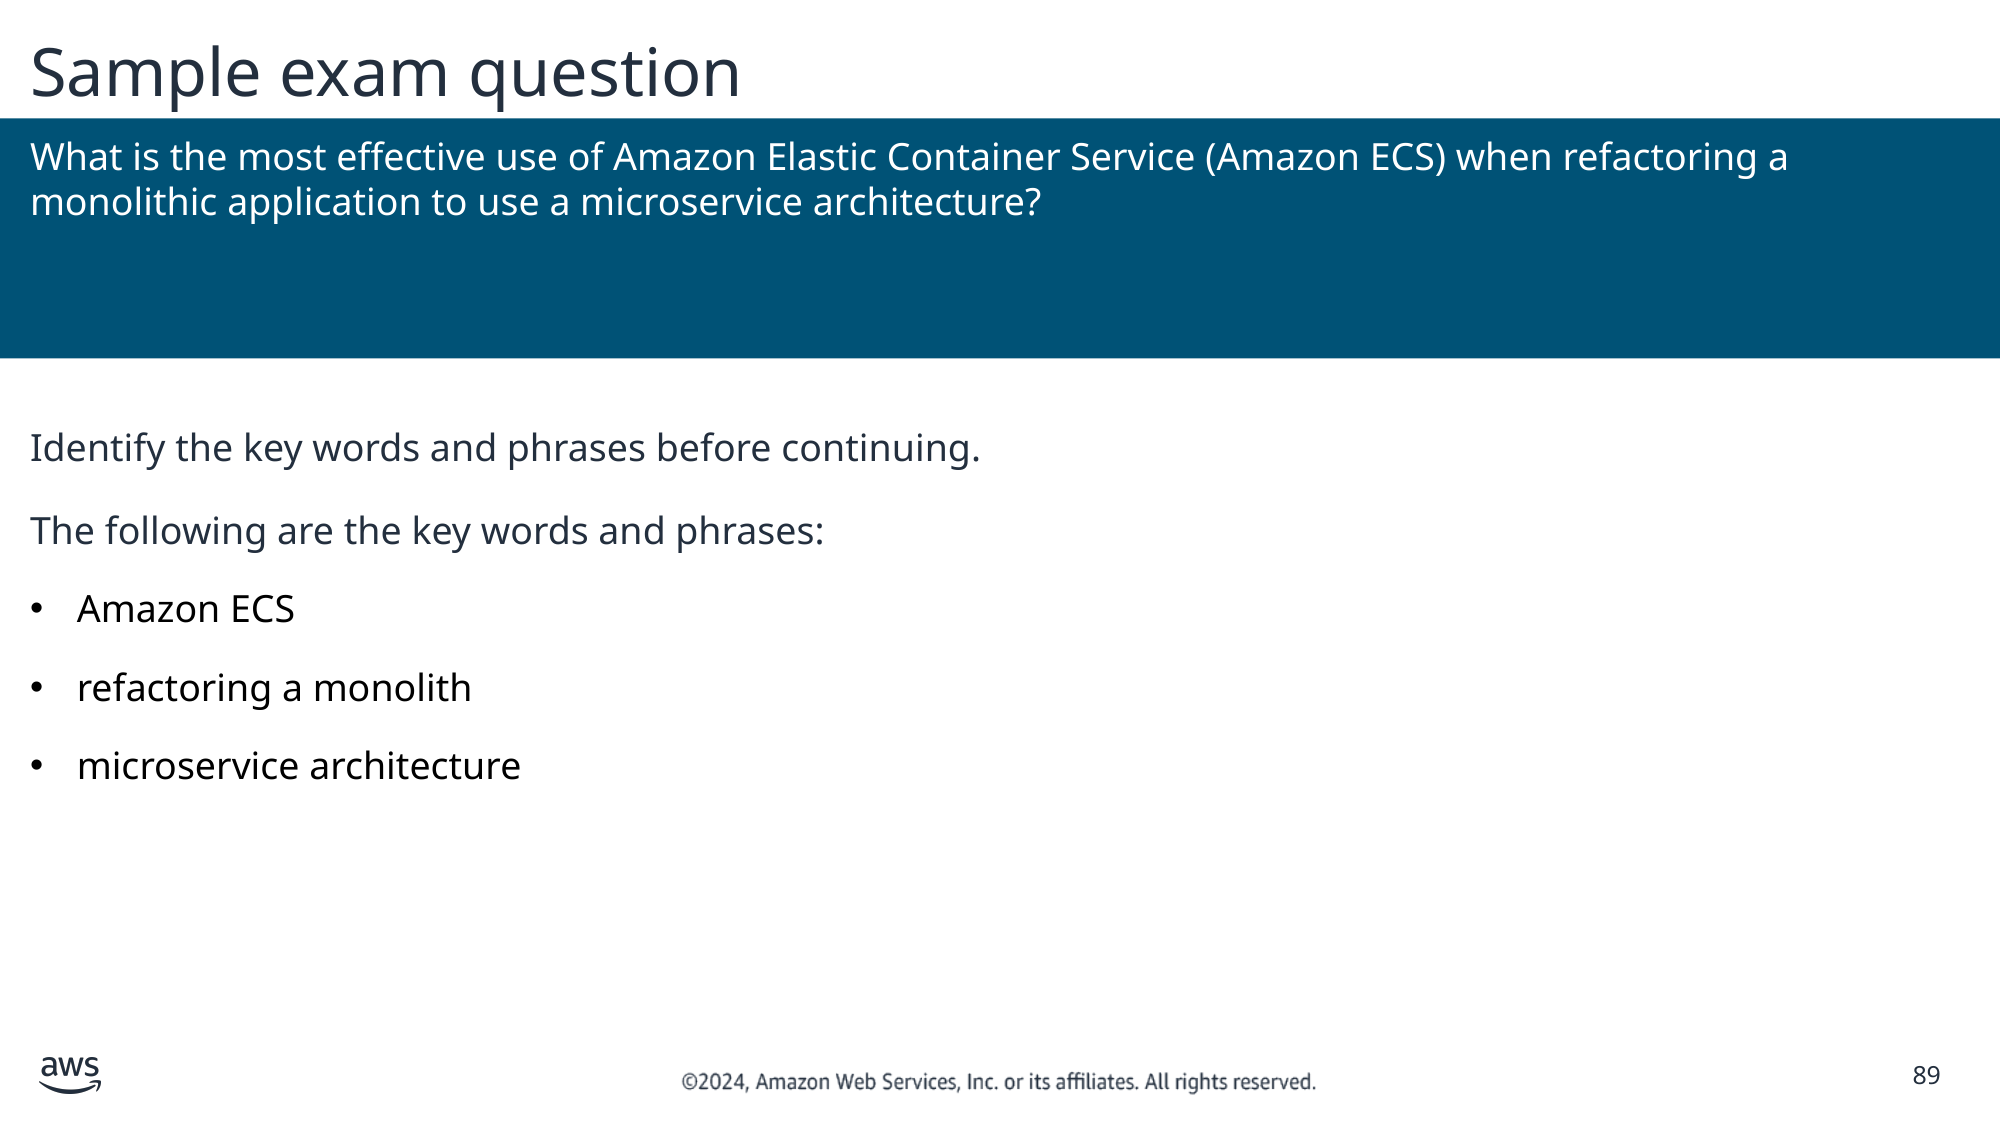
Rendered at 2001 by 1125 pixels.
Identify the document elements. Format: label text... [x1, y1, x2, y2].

list What is the most effective use of Amazon Elastic Container Service (Amazon ECS) when refactoring a monolithic application to use a microservice architecture? [0, 118, 2000, 359]
text_box Identify the key words and phrases before continuing. [0, 400, 2000, 492]
text_box The following are the key words and phrases: Amazon ECS refactoring a monolith microservice architecture [0, 492, 2000, 993]
picture [621, 1061, 1378, 1105]
title Sample exam question [0, 0, 2000, 118]
slide_number ‹#› [1861, 1057, 1941, 1095]
picture [39, 1057, 101, 1094]
